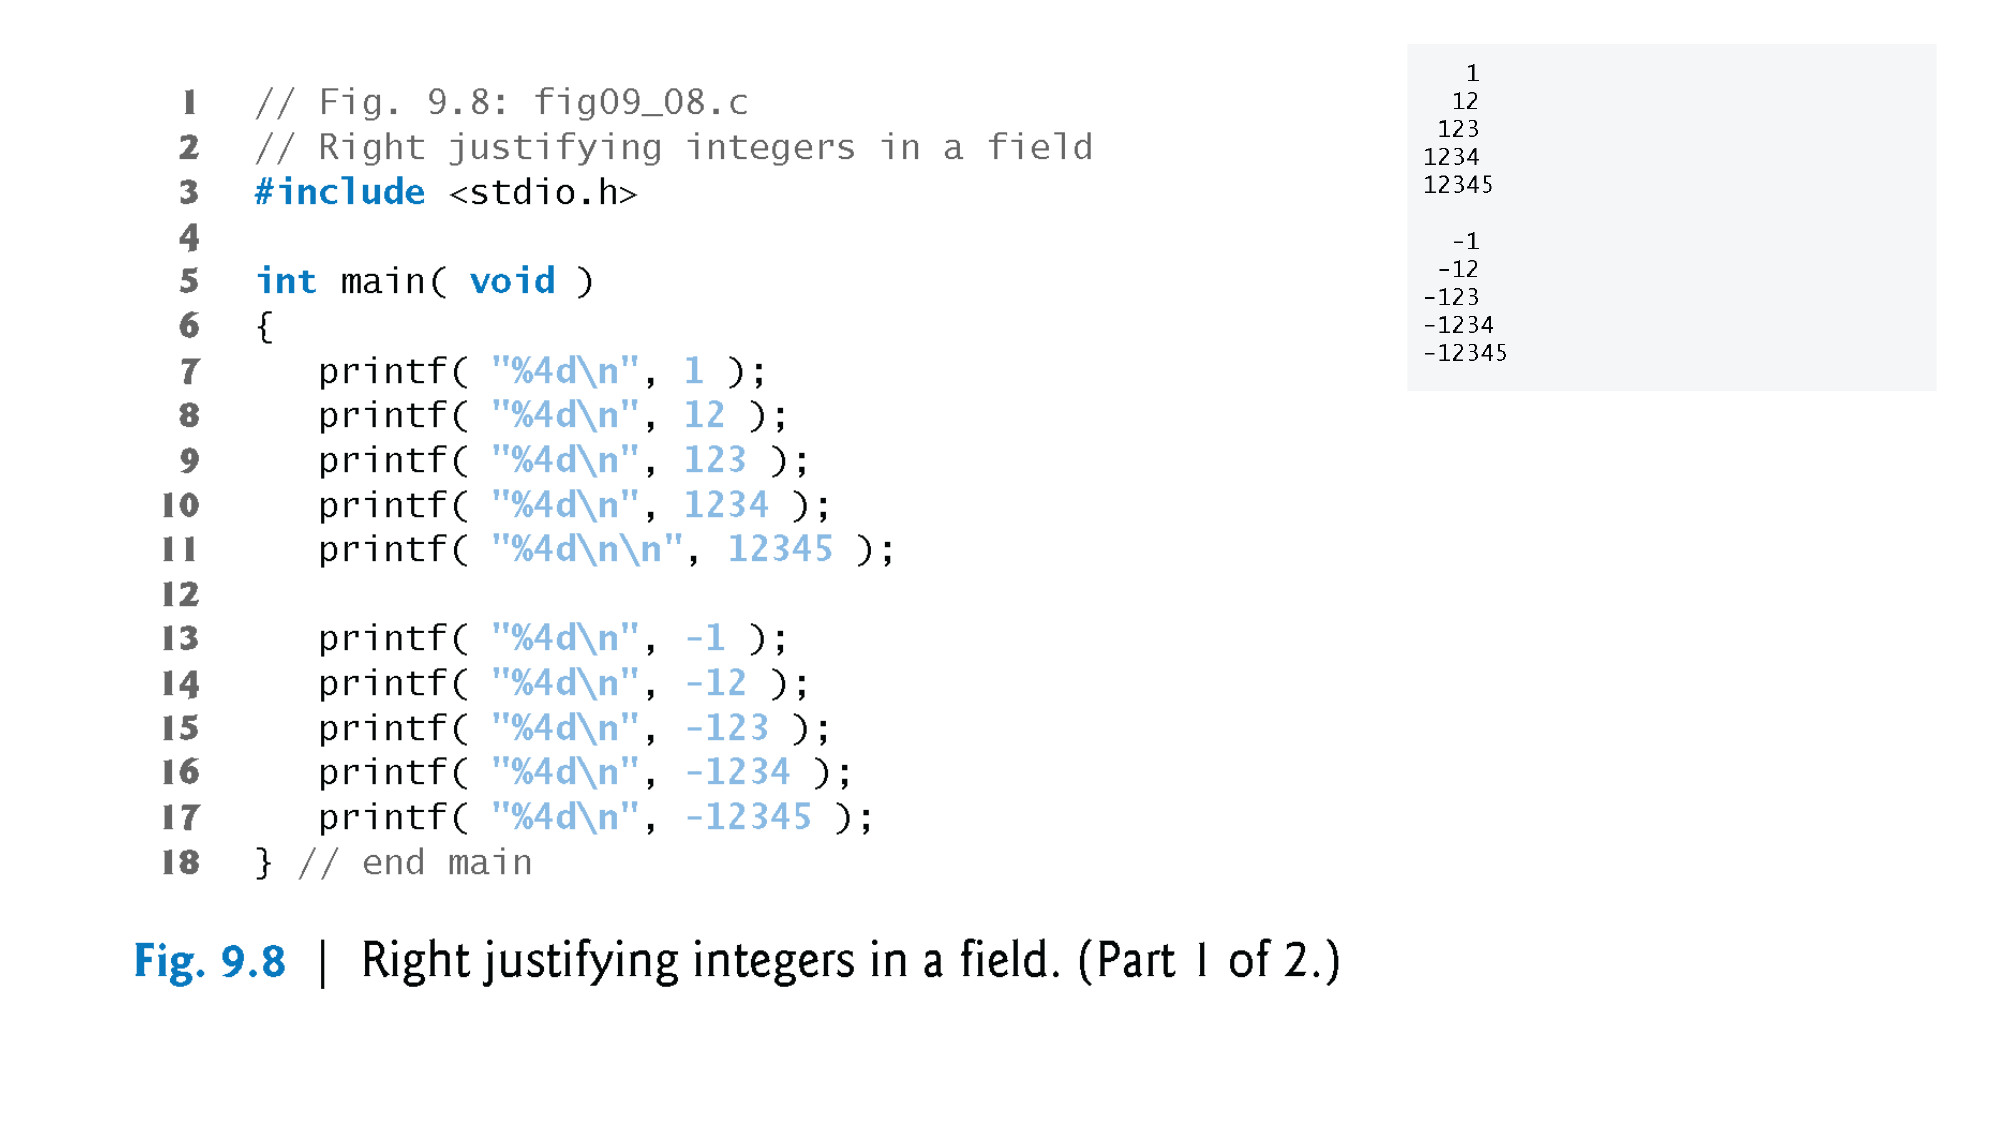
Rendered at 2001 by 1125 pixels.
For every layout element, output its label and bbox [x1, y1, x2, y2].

picture [66, 44, 1937, 1051]
